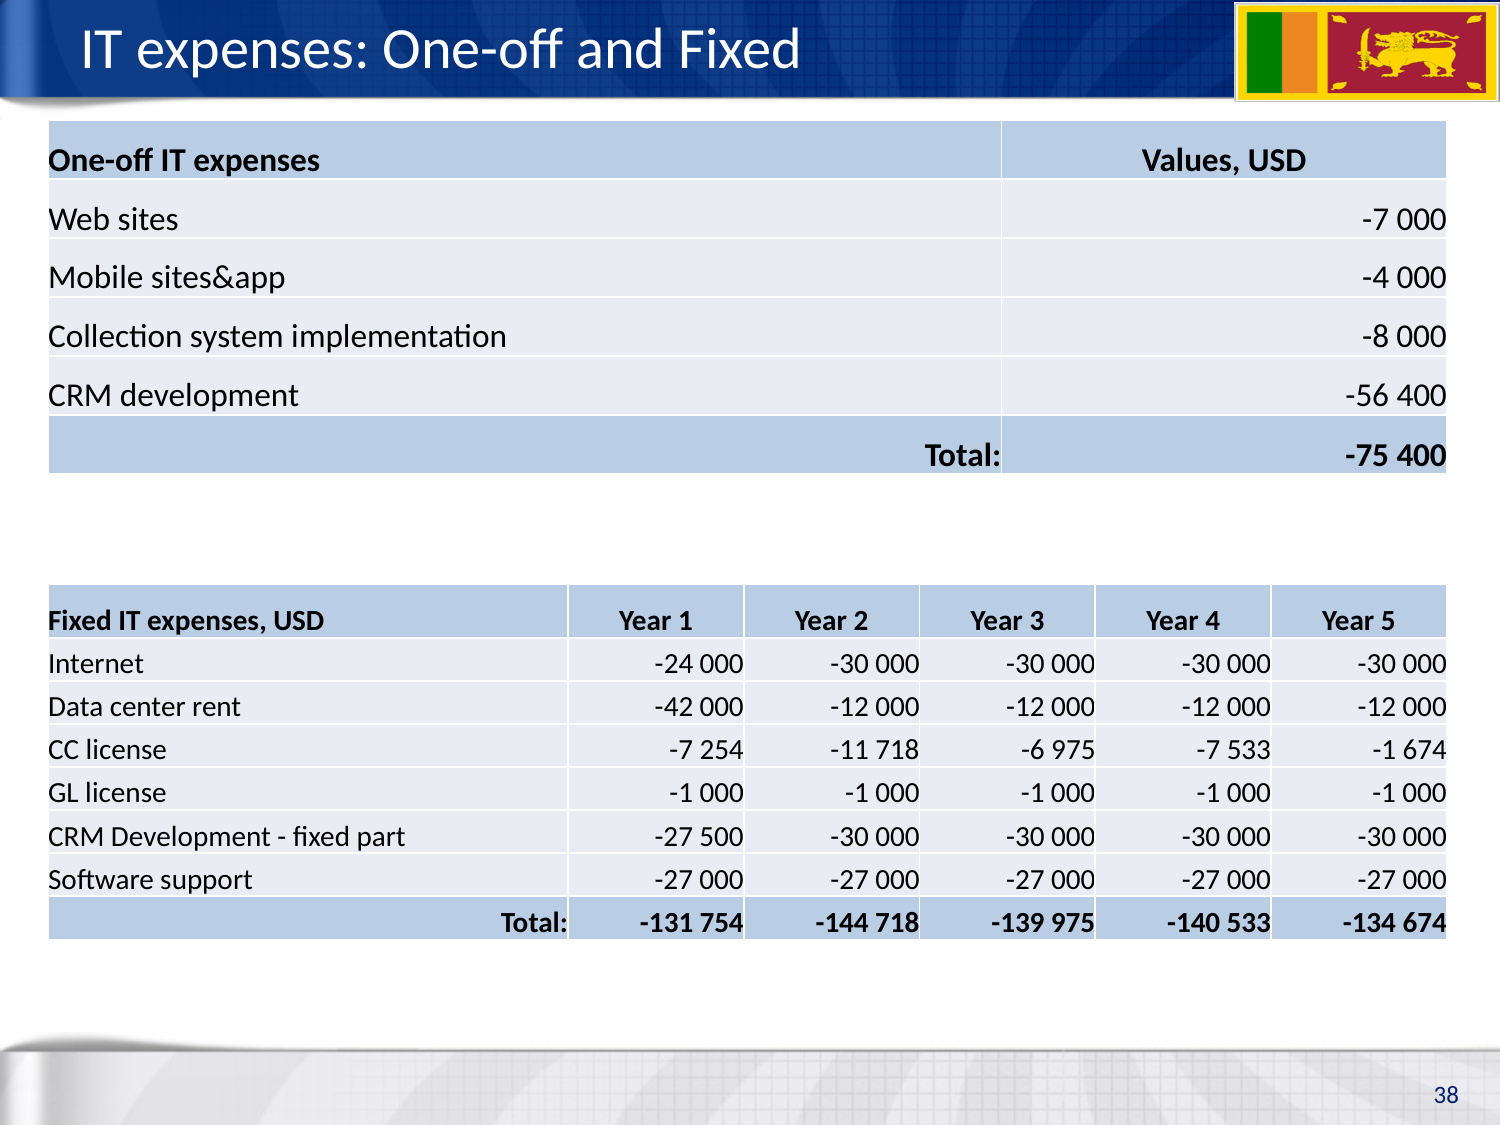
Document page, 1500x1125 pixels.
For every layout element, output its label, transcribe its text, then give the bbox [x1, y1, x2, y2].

table_cell Mobile sites&app [49, 239, 1001, 296]
table_cell -30 000 [745, 811, 919, 852]
table_cell -1 674 [1272, 725, 1446, 766]
table_cell -27 000 [1096, 854, 1270, 895]
table_cell -42 000 [569, 682, 743, 723]
table_cell -12 000 [920, 682, 1094, 723]
table_cell -30 000 [745, 639, 919, 680]
table_cell -27 000 [745, 854, 919, 895]
table_header Fixed IT expenses, USD [49, 585, 567, 637]
table_cell -1 000 [1096, 768, 1270, 809]
picture [0, 1032, 1500, 1125]
table_cell -1 000 [920, 768, 1094, 809]
table_cell -7 533 [1096, 725, 1270, 766]
table_cell Collection system implementation [49, 298, 1001, 355]
table_cell -30 000 [1096, 811, 1270, 852]
table_cell -27 500 [569, 811, 743, 852]
table_cell CC license [49, 725, 567, 766]
table_cell Software support [49, 854, 567, 895]
table_cell -27 000 [569, 854, 743, 895]
table_cell СRM development [49, 357, 1001, 414]
table_cell -30 000 [1272, 639, 1446, 680]
table_cell -12 000 [1272, 682, 1446, 723]
slide_number 38 [1356, 1070, 1475, 1117]
table_cell Total: [49, 416, 1001, 473]
table_cell -134 674 [1272, 897, 1446, 939]
table_cell -27 000 [920, 854, 1094, 895]
table_cell -131 754 [569, 897, 743, 939]
table_cell -6 975 [920, 725, 1094, 766]
table_cell -56 400 [1002, 357, 1446, 414]
table_cell -12 000 [1096, 682, 1270, 723]
table_cell -30 000 [1272, 811, 1446, 852]
picture [0, 0, 1500, 120]
table_cell -75 400 [1002, 416, 1446, 473]
table_header Year 1 [569, 585, 743, 637]
table_cell -30 000 [920, 811, 1094, 852]
table_cell -11 718 [745, 725, 919, 766]
table_cell -7 254 [569, 725, 743, 766]
table_cell -12 000 [745, 682, 919, 723]
table_cell -140 533 [1096, 897, 1270, 939]
table_cell -4 000 [1002, 239, 1446, 296]
table_header Values, USD [1002, 121, 1446, 178]
table_cell Internet [49, 639, 567, 680]
table_cell -1 000 [1272, 768, 1446, 809]
table_header Year 5 [1272, 585, 1446, 637]
table_cell -24 000 [569, 639, 743, 680]
table_header Year 3 [920, 585, 1094, 637]
table_cell -8 000 [1002, 298, 1446, 355]
table_cell Data center rent [49, 682, 567, 723]
table_cell -27 000 [1272, 854, 1446, 895]
table_cell -7 000 [1002, 180, 1446, 237]
table_cell Web sites [49, 180, 1001, 237]
table_cell Total: [49, 897, 567, 939]
table_cell -30 000 [920, 639, 1094, 680]
table_header One-off IT expenses [49, 121, 1001, 178]
title IT expenses: One-off and Fixed [64, 19, 1228, 71]
table_cell -1 000 [569, 768, 743, 809]
table_cell GL license [49, 768, 567, 809]
table_cell -30 000 [1096, 639, 1270, 680]
table_cell -1 000 [745, 768, 919, 809]
table_header Year 4 [1096, 585, 1270, 637]
table_header Year 2 [745, 585, 919, 637]
table_cell CRM Development - fixed part [49, 811, 567, 852]
table_cell -139 975 [920, 897, 1094, 939]
table_cell -144 718 [745, 897, 919, 939]
